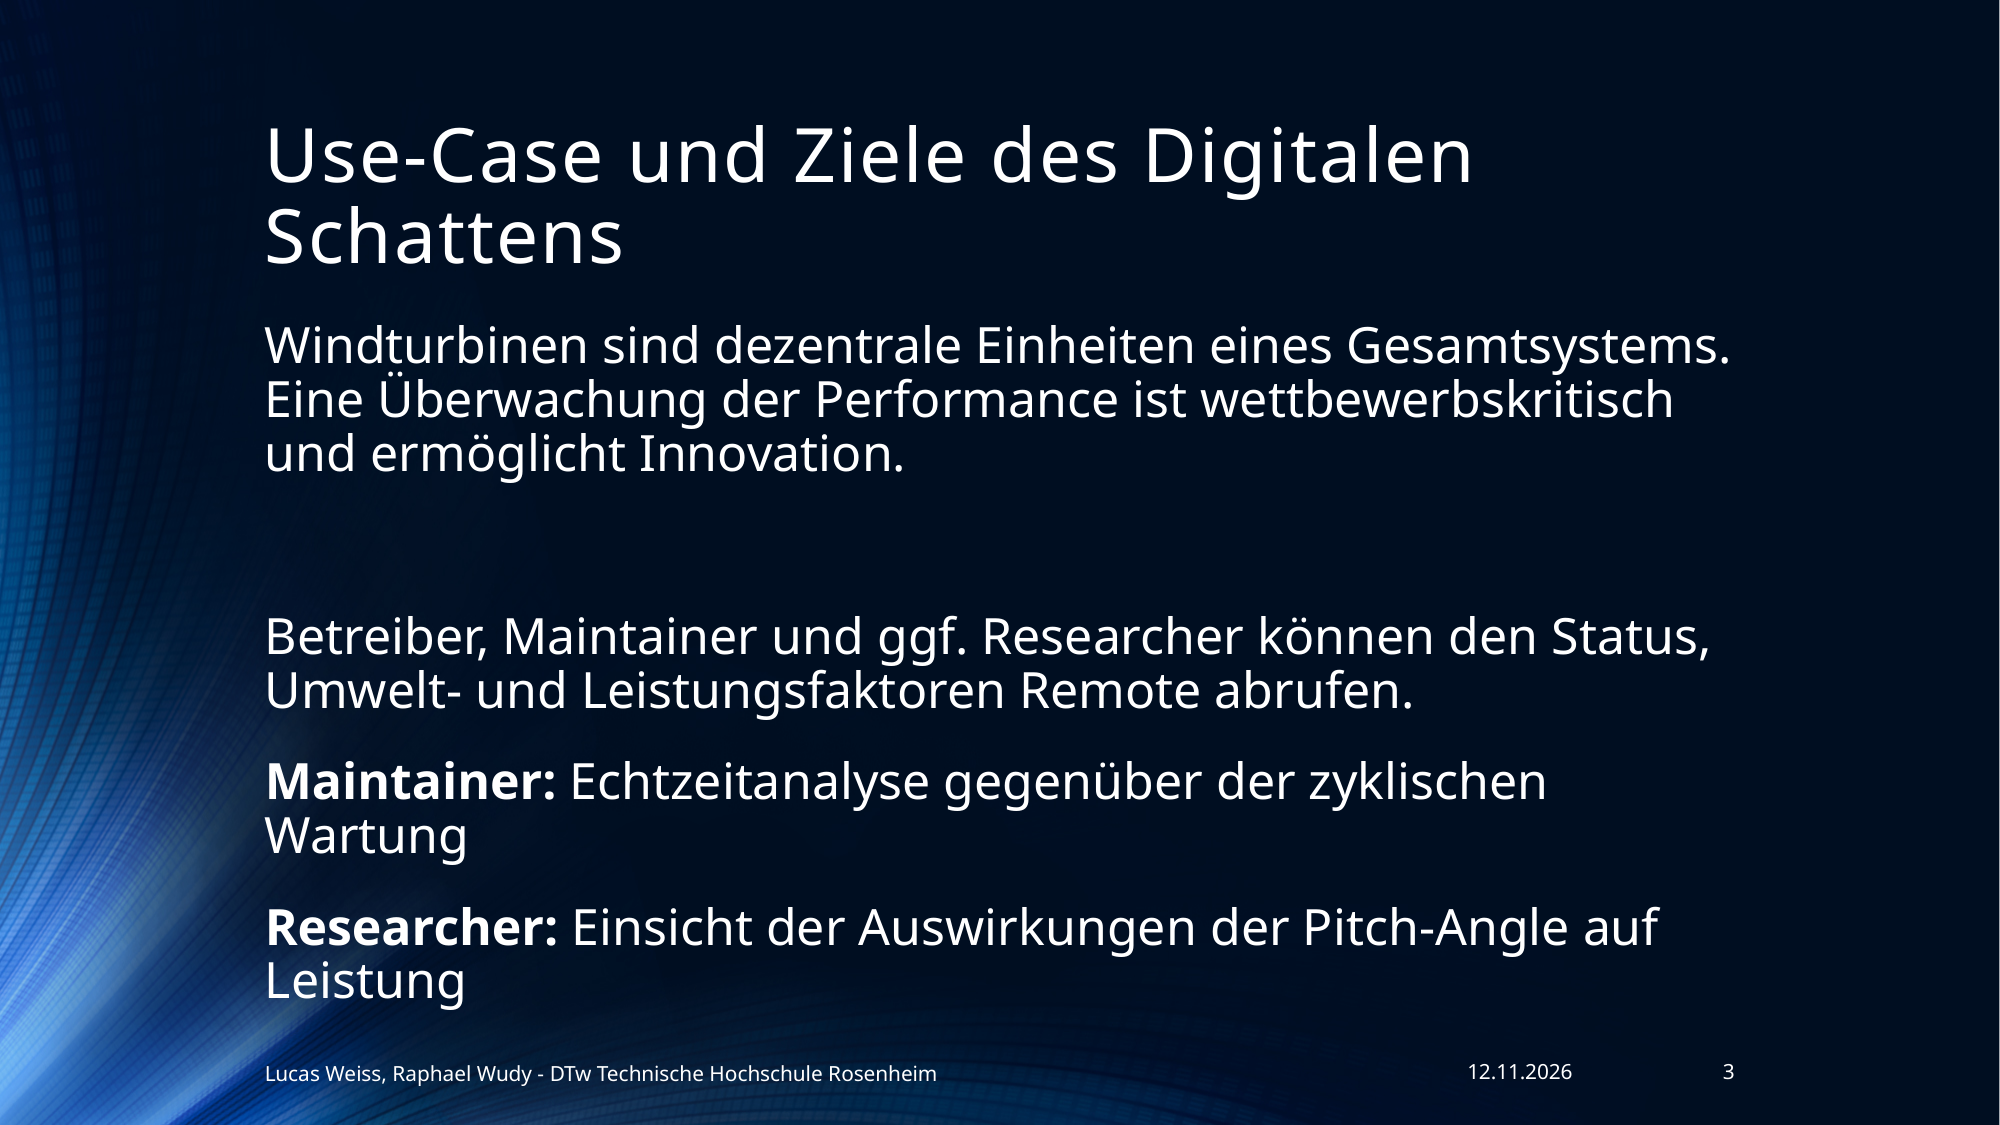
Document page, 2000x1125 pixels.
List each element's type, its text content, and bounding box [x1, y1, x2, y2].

footer Lucas Weiss, Raphael Wudy - DTw Technische Hochschule Rosenheim [249, 1050, 1325, 1096]
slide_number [1349, 1050, 1588, 1096]
slide_number 3 [1612, 1050, 1750, 1096]
list Windturbinen sind dezentrale Einheiten eines Gesamtsystems. Eine Überwachung der Performance ist wettbewerbskritisch und ermöglicht Innovation. Betreiber, Maintainer und ggf. Researcher können den Status, Umwelt- und Leistungsfaktoren Remote abrufen. Maintainer: Echtzeitanalyse gegenüber der zyklischen Wartung Researcher: Einsicht der Auswirkungen der Pitch-Angle auf Leistung [249, 312, 1749, 988]
picture [0, 0, 2000, 1125]
title Use-Case und Ziele des Digitalen Schattens [249, 62, 1750, 288]
